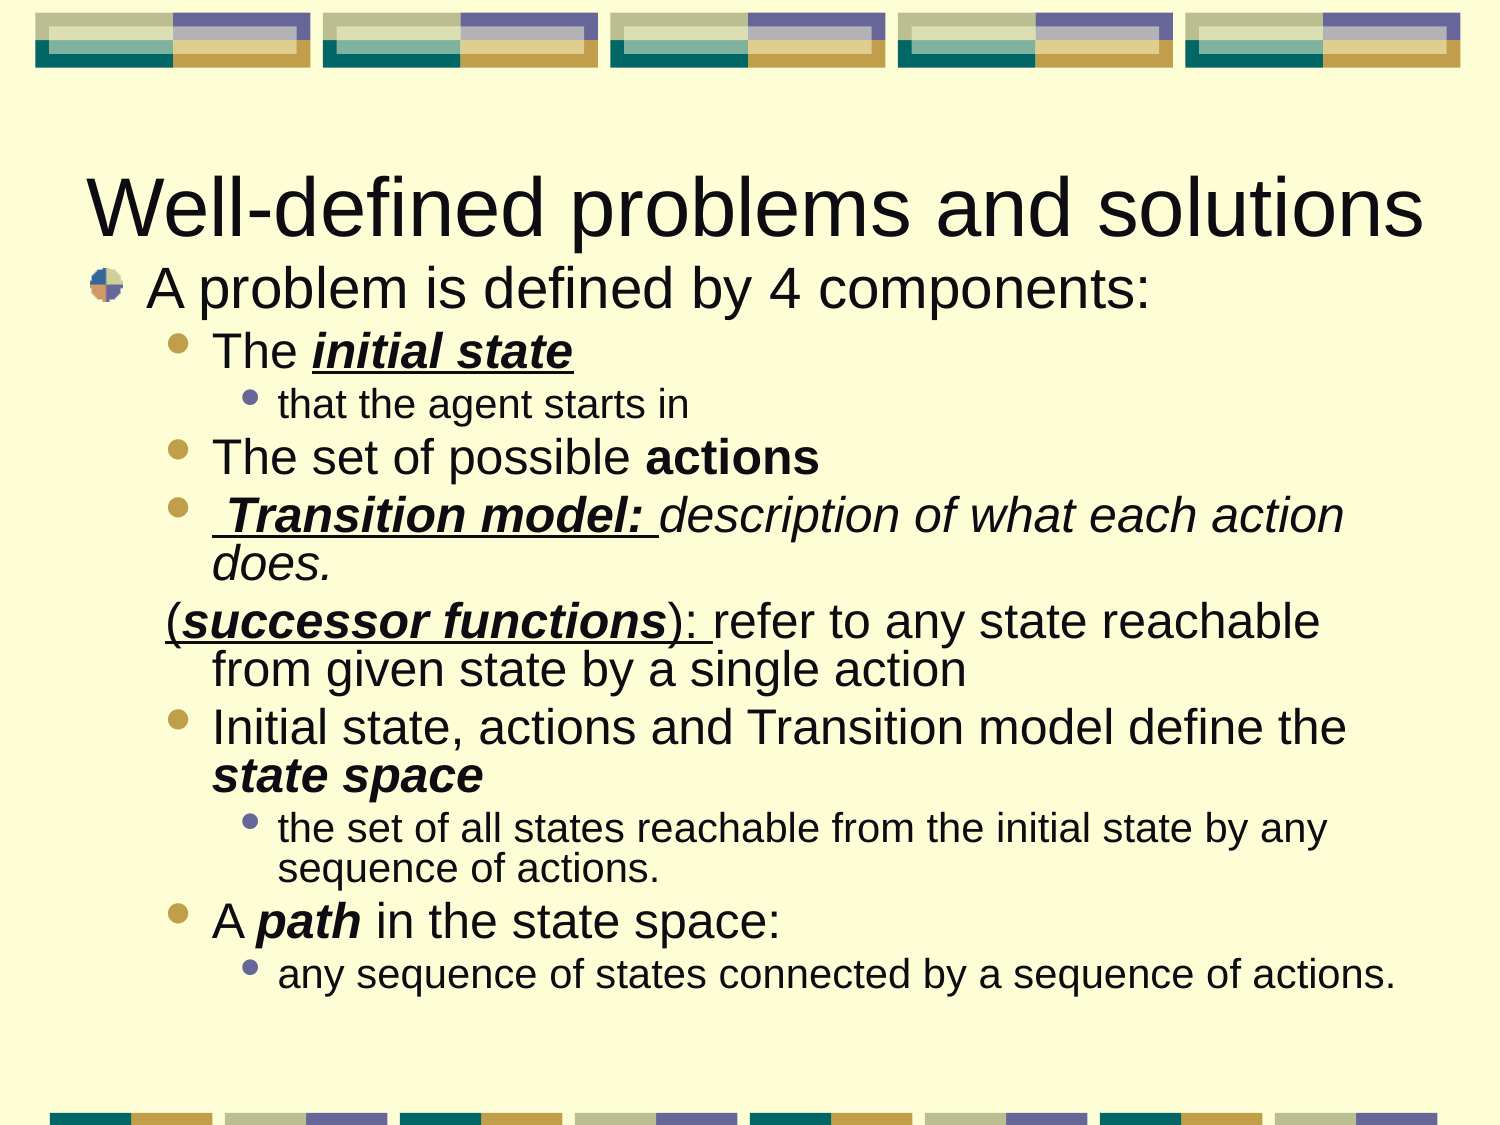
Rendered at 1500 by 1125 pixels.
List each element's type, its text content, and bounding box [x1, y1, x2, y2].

title Well-defined problems and solutions [62, 106, 1451, 295]
picture [90, 268, 123, 302]
list A problem is defined by 4 components: The initial state that the agent starts in The set of possible actions Transition model: description of what each action does. (successor functions): refer to any state reachable from given state by a single action Initial state, actions and Transition model define the state space the set of all states reachable from the initial state by any sequence of actions. A path in the state space: any sequence of states connected by a sequence of actions. [74, 256, 1451, 1095]
